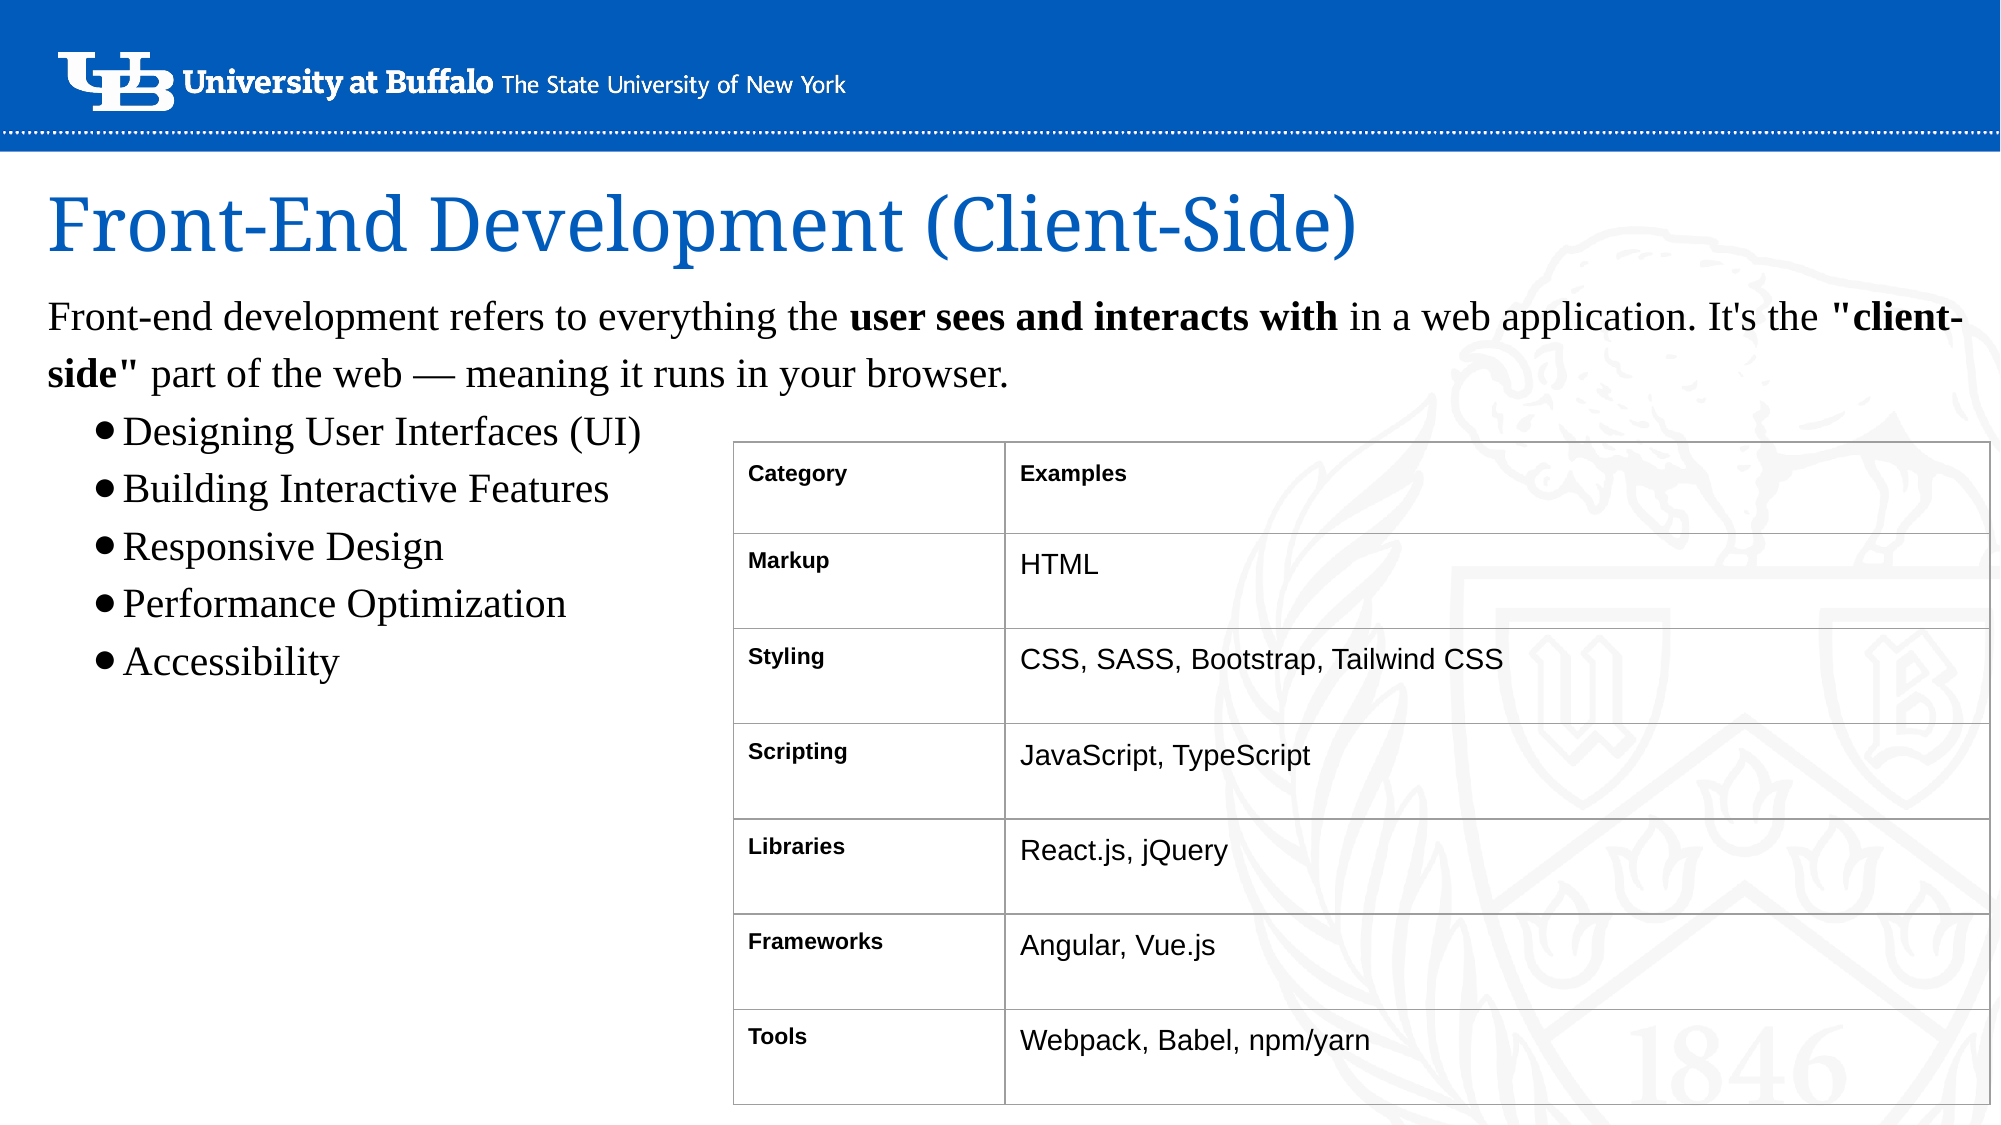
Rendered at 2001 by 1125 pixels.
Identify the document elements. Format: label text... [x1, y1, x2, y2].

table_cell Webpack, Babel, npm/yarn [1006, 1010, 1989, 1104]
table_cell Libraries [734, 820, 1004, 913]
table_cell JavaScript, TypeScript [1006, 724, 1989, 818]
table_cell Angular, Vue.js [1006, 915, 1989, 1009]
table_cell Styling [734, 629, 1004, 723]
table_header Examples [1006, 443, 1989, 533]
picture [0, 0, 2001, 1125]
table_cell Tools [734, 1010, 1004, 1104]
table_header Category [734, 443, 1004, 533]
table_cell Scripting [734, 724, 1004, 818]
table_cell HTML [1006, 534, 1989, 628]
table_cell Markup [734, 534, 1004, 628]
table_cell Frameworks [734, 915, 1004, 1009]
title Front-End Development (Client-Side) [32, 70, 1968, 274]
table_cell React.js, jQuery [1006, 820, 1989, 913]
table_cell CSS, SASS, Bootstrap, Tailwind CSS [1006, 629, 1989, 723]
list Front-end development refers to everything the user sees and interacts with in a web application. It's the "client-side" part of the web — meaning it runs in your browser. Designing User Interfaces (UI) Building Interactive Features Responsive Design Performance Optimization Accessibility [32, 273, 1990, 1105]
